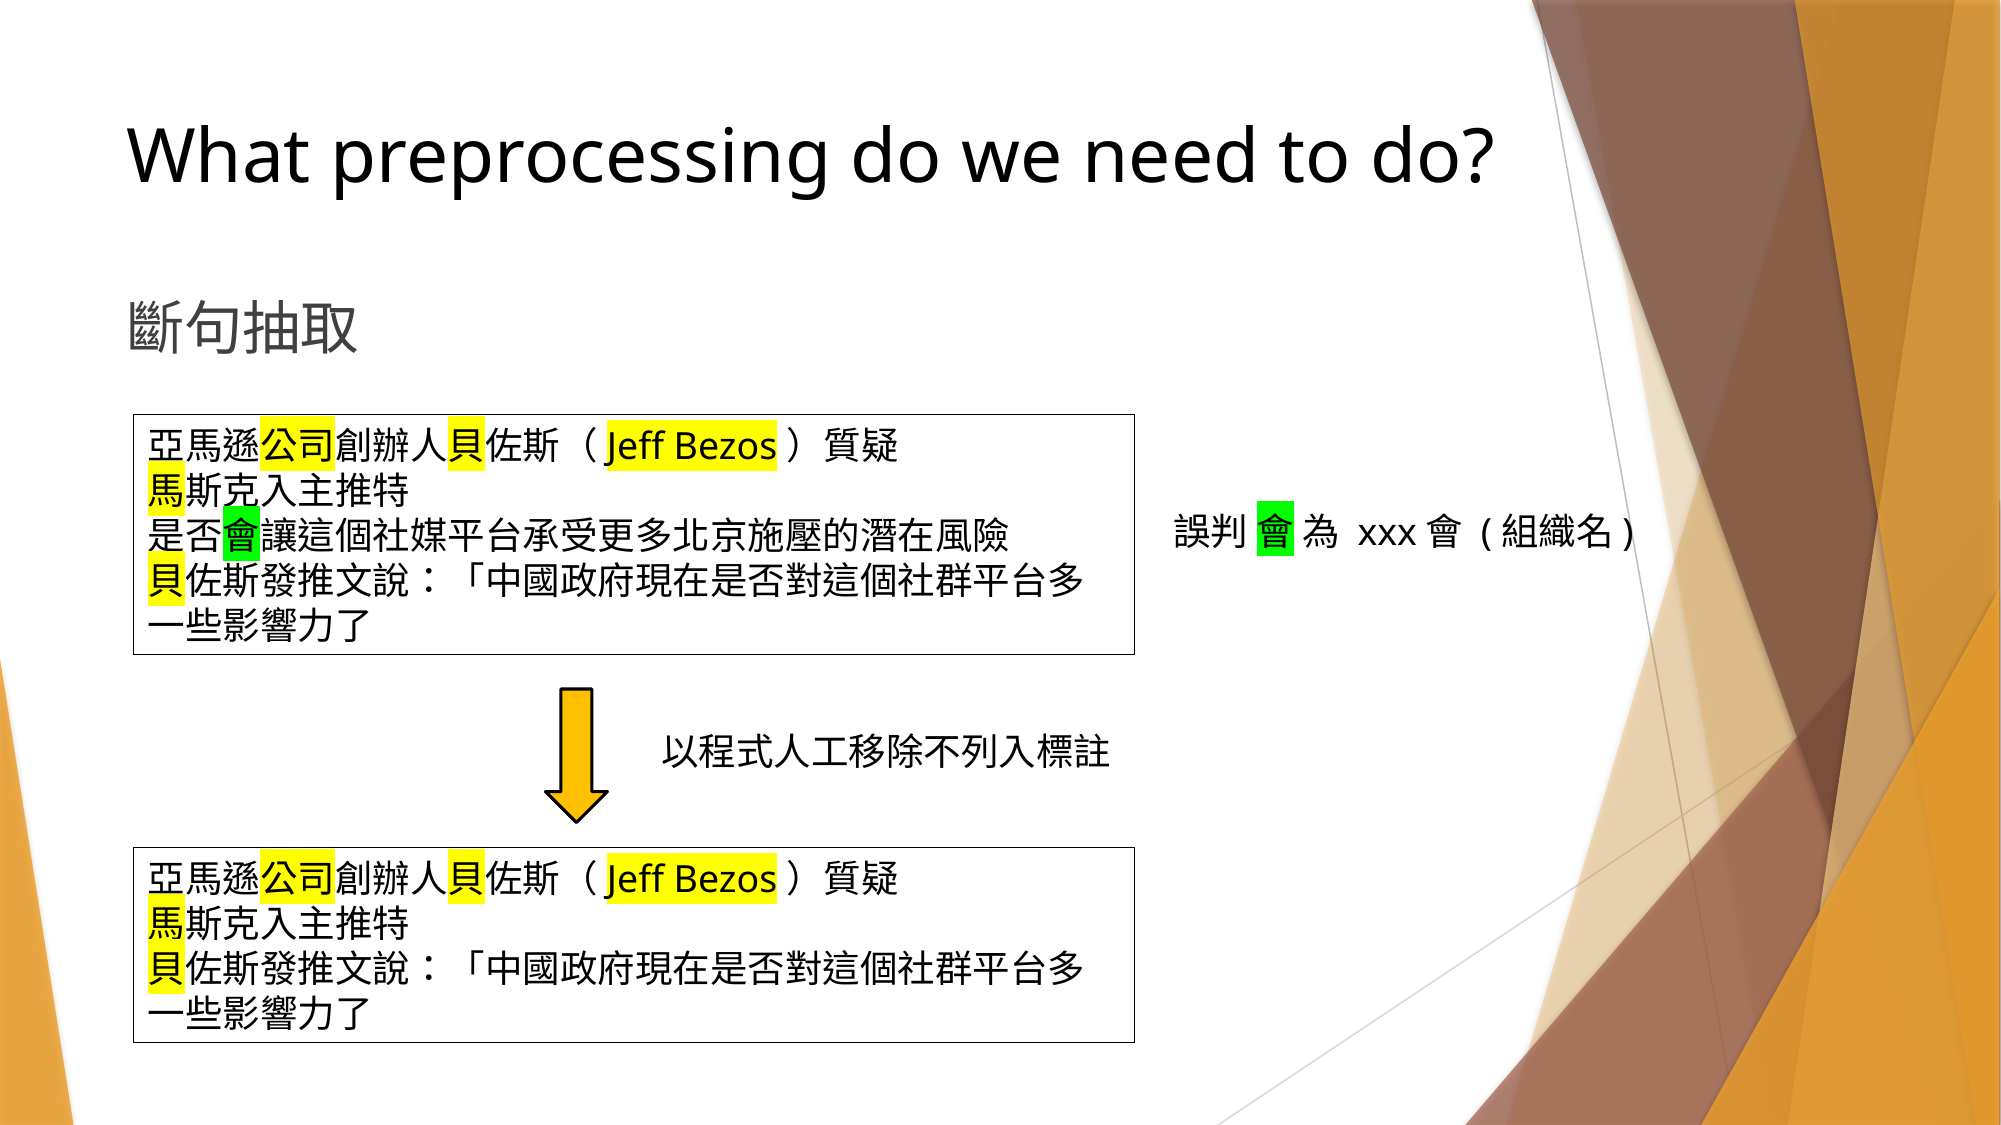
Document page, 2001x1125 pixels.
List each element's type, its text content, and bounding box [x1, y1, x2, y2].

text_box 亞馬遜公司創辦人貝佐斯（Jeff Bezos）質疑 馬斯克入主推特 是否會讓這個社媒平台承受更多北京施壓的潛在風險 貝佐斯發推文說：「中國政府現在是否對這個社群平台多一些影響力了 [133, 414, 1135, 655]
title What preprocessing do we need to do? [111, 99, 1522, 283]
text_box 亞馬遜公司創辦人貝佐斯（Jeff Bezos）質疑 馬斯克入主推特 貝佐斯發推文說：「中國政府現在是否對這個社群平台多一些影響力了 [133, 847, 1135, 1043]
text_box 誤判 會 為 xxx會 (組織名) [1158, 500, 1649, 560]
text_box [543, 687, 609, 824]
text_box 以程式人工移除不列入標註 [646, 720, 1127, 781]
list 斷句抽取 [111, 283, 1522, 417]
